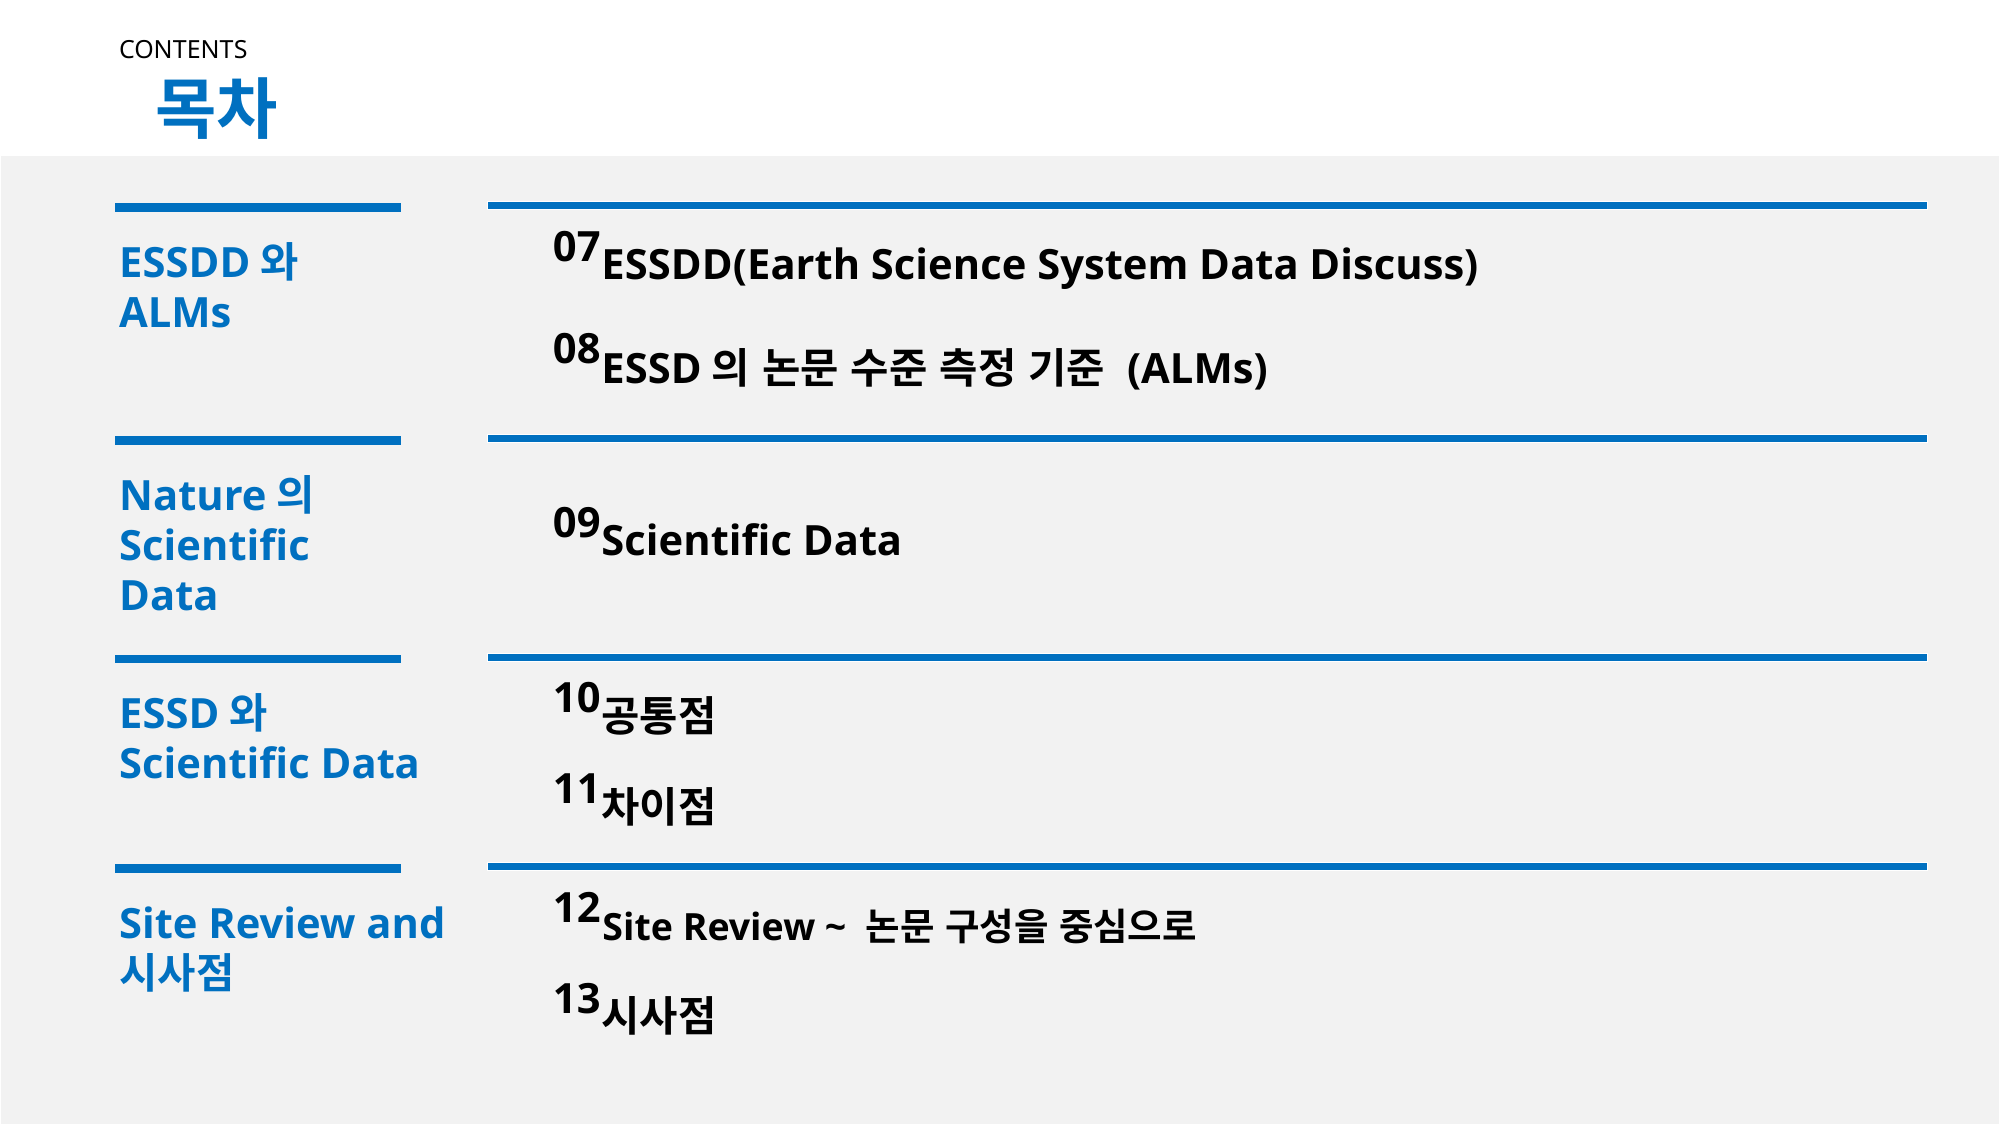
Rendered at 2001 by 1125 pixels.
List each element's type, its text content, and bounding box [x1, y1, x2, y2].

text_box 시사점 [586, 982, 2000, 1047]
text_box 차이점 [586, 773, 2000, 838]
text_box CONTENTS [104, 26, 390, 72]
text_box Nature의 Scientific Data [104, 461, 390, 626]
text_box 목차 [140, 59, 390, 154]
text_box Site Review ~ 논문 구성을 중심으로 [587, 895, 2000, 956]
text_box 11 [538, 754, 673, 820]
text_box Scientific Data [586, 506, 2000, 572]
text_box 08 [538, 314, 638, 379]
text_box ESSD와 Scientific Data [104, 679, 488, 795]
text_box ESSD의 논문 수준 측정 기준 (ALMs) [586, 334, 2000, 400]
text_box [115, 864, 401, 873]
text_box [115, 203, 401, 212]
text_box [487, 862, 1928, 871]
text_box ESSDD와 ALMs [104, 228, 390, 344]
text_box [487, 434, 1928, 443]
text_box [487, 653, 1928, 662]
text_box 07 [538, 212, 638, 277]
text_box 13 [538, 964, 673, 1029]
text_box [0, 154, 2000, 1125]
text_box Site Review and 시사점 [104, 889, 488, 1004]
text_box 12 [538, 873, 673, 938]
text_box [115, 655, 401, 663]
text_box ESSDD(Earth Science System Data Discuss) [586, 230, 2000, 296]
text_box 09 [538, 488, 673, 554]
text_box [115, 436, 401, 445]
text_box [487, 201, 1928, 210]
text_box 10 [538, 663, 673, 729]
text_box 공통점 [586, 681, 2000, 747]
